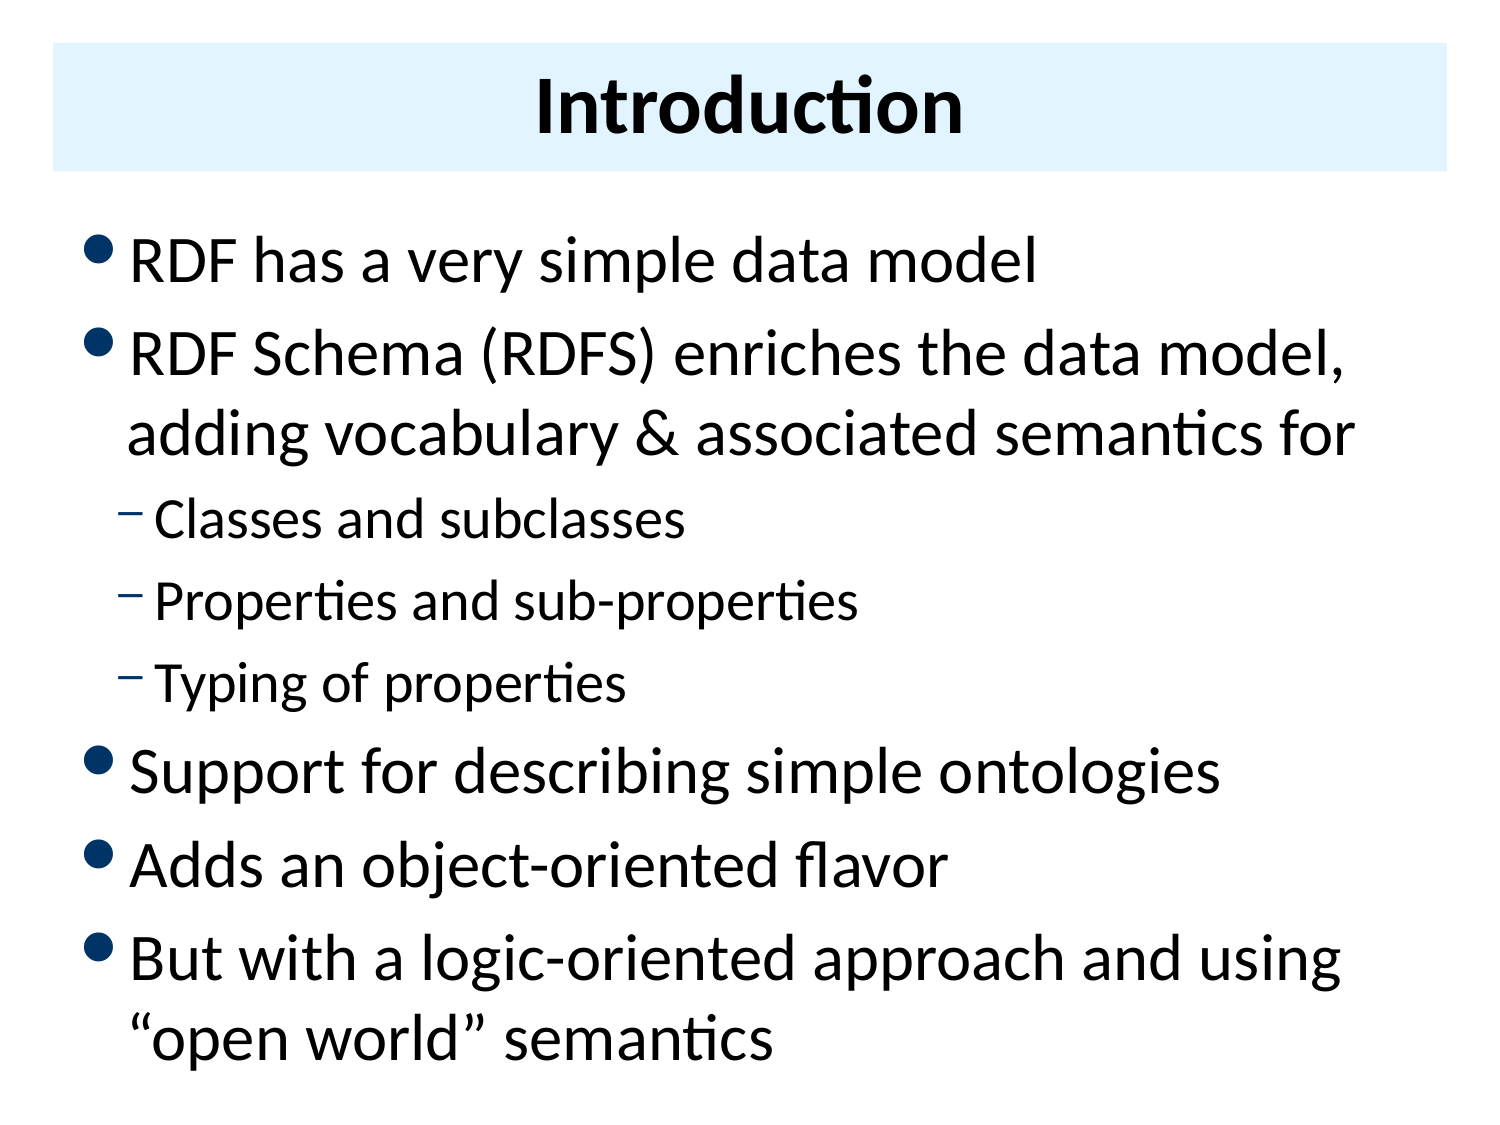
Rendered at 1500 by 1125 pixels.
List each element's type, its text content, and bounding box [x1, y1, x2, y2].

list RDF has a very simple data model RDF Schema (RDFS) enriches the data model, adding vocabulary & associated semantics for Classes and subclasses Properties and sub-properties Typing of properties Support for describing simple ontologies Adds an object-oriented flavor But with a logic-oriented approach and using “open world” semantics [64, 208, 1436, 1023]
title Introduction [53, 42, 1447, 172]
